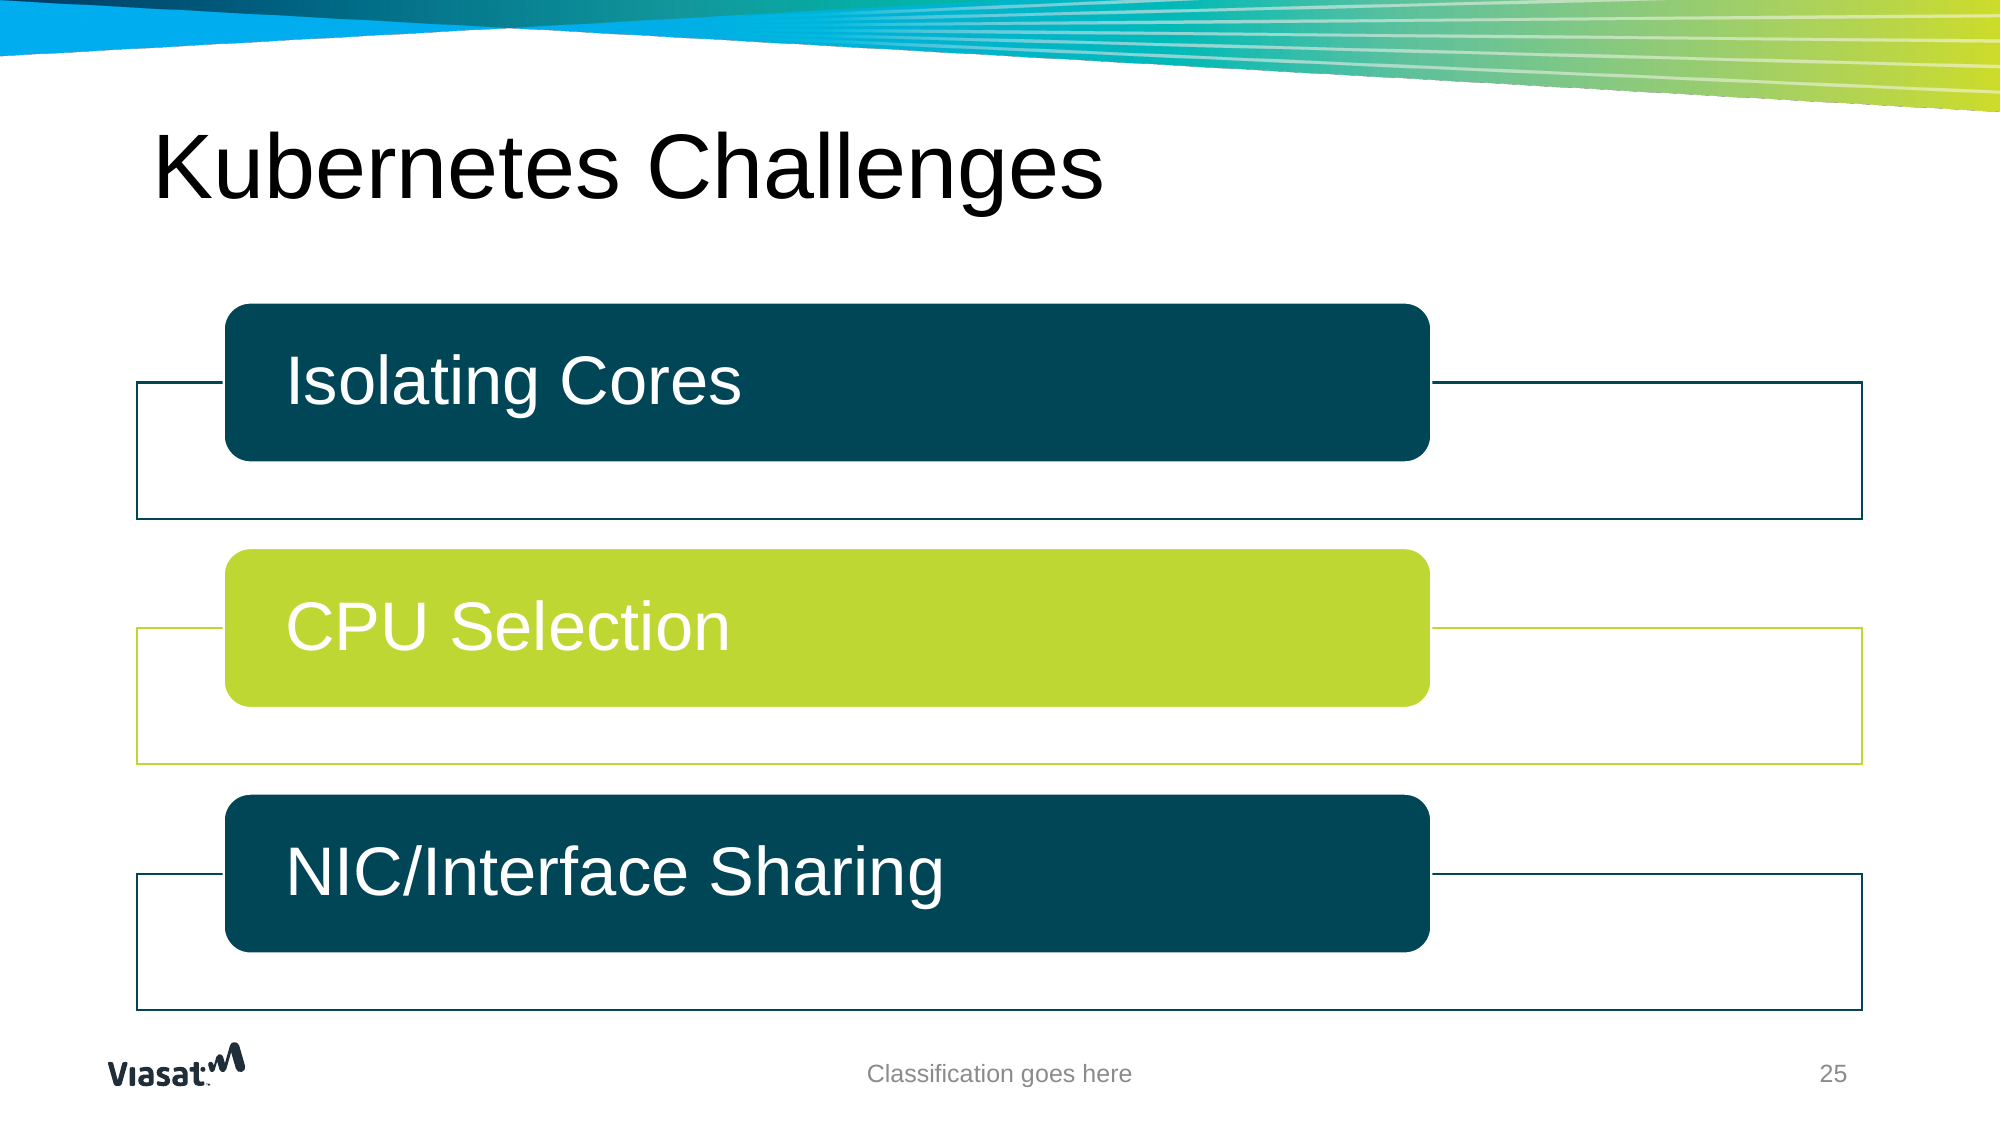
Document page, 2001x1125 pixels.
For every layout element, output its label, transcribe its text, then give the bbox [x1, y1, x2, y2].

slide_number 25 [1412, 1042, 1863, 1103]
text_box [137, 299, 1863, 1014]
picture [30, 0, 103, 4]
title Kubernetes Challenges [137, 59, 1863, 278]
picture [0, 0, 2000, 112]
footer Classification goes here [662, 1042, 1338, 1103]
